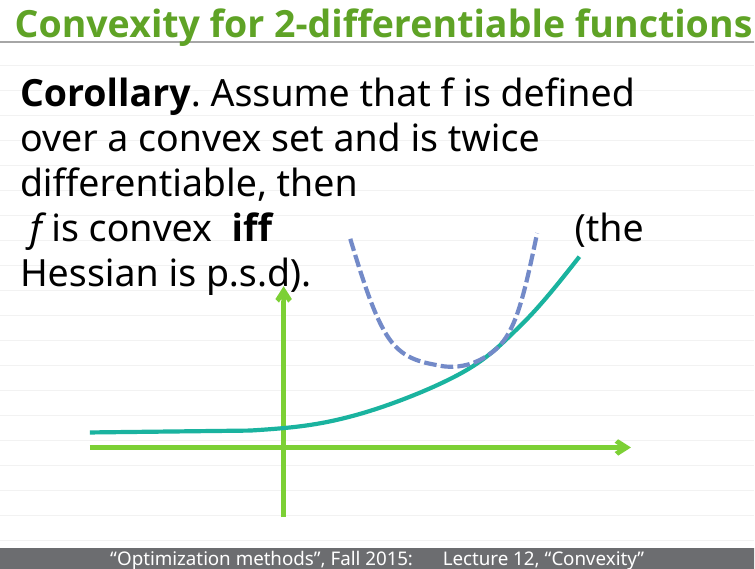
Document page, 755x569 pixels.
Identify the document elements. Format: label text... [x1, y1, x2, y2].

text_box [289, 328, 490, 430]
text_box [348, 232, 540, 369]
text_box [263, 157, 464, 208]
title Convexity for 2-differentiable functions [14, 0, 755, 38]
text_box [89, 364, 279, 435]
text_box [500, 255, 582, 349]
text_box Corollary. Assume that f is defined over a convex set and is twice differentiable, then f is convex iff (the Hessian is p.s.d). [5, 61, 722, 301]
